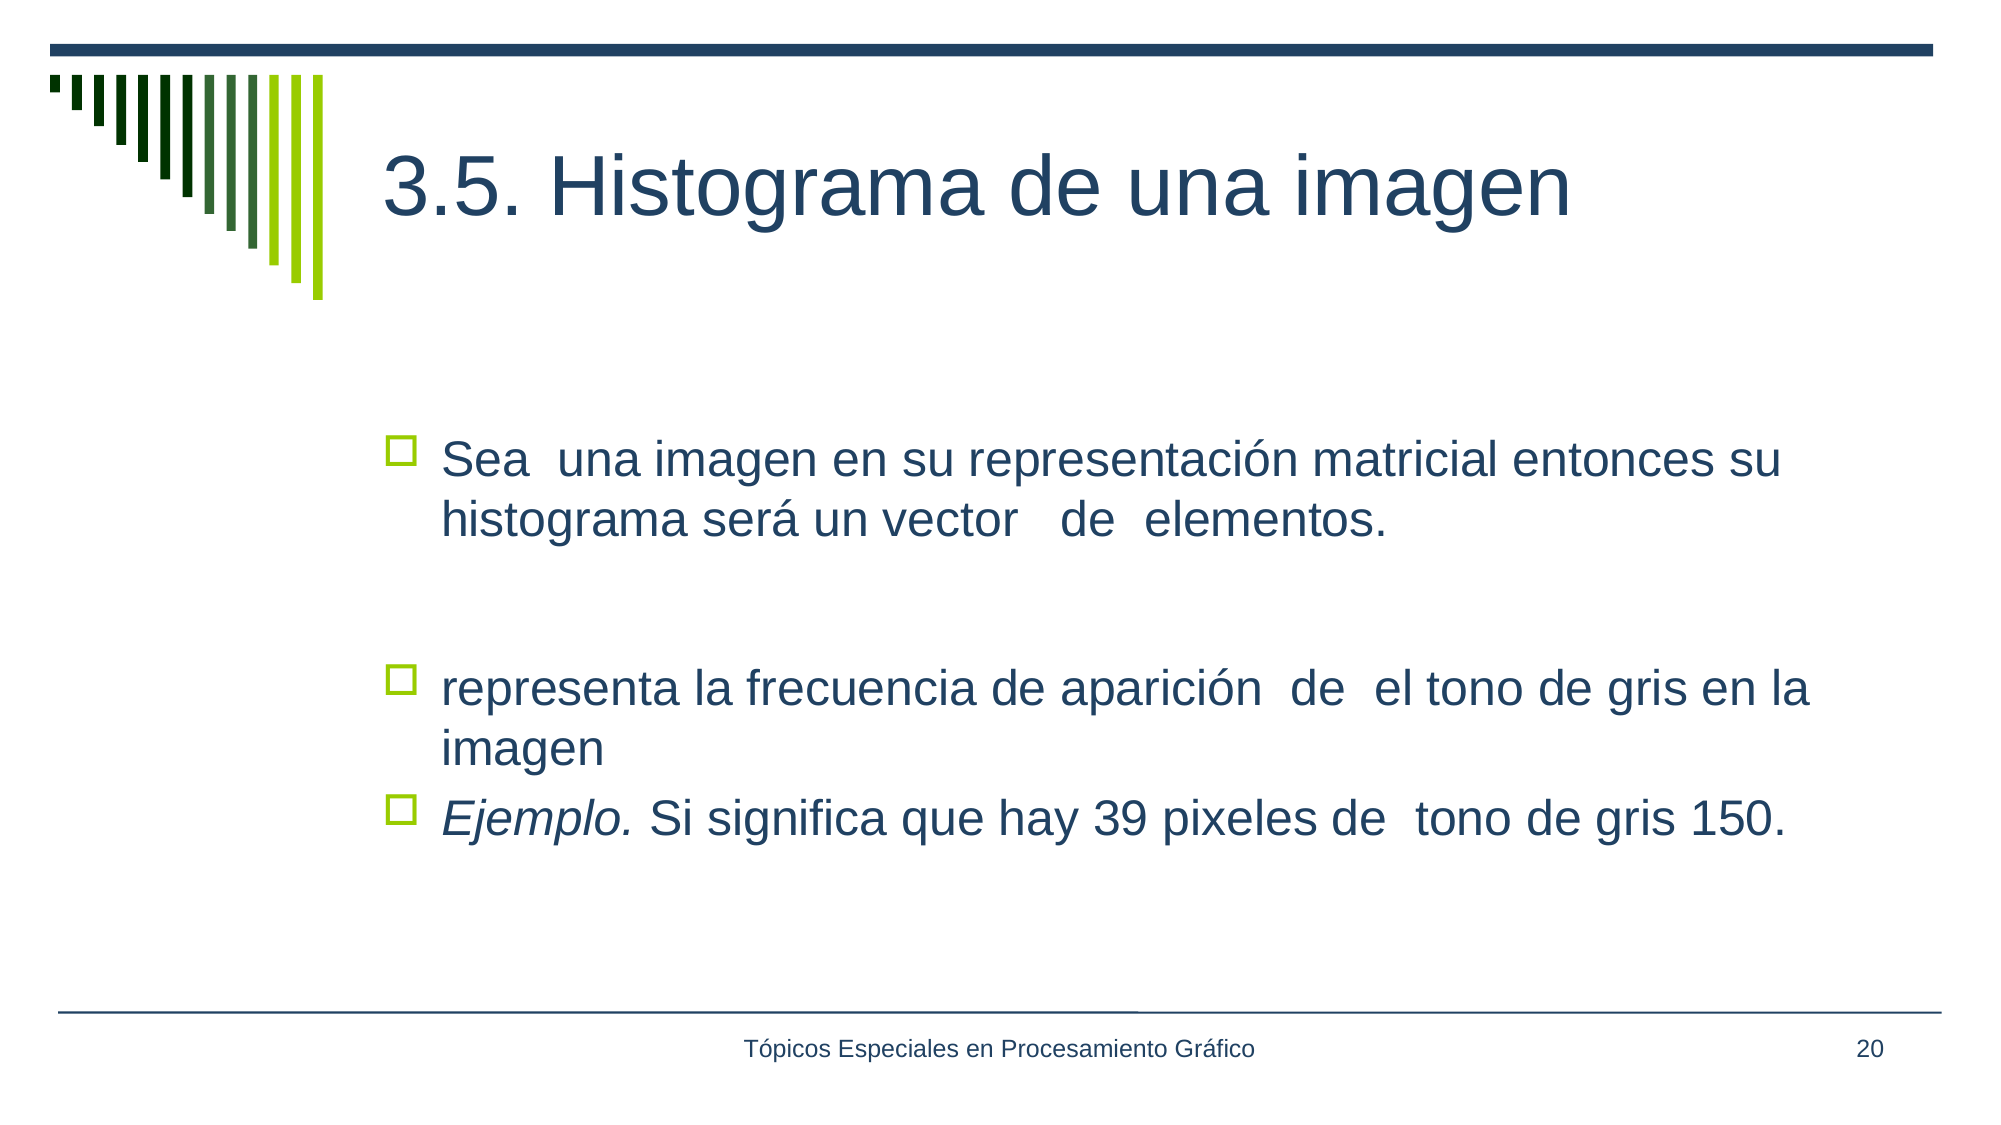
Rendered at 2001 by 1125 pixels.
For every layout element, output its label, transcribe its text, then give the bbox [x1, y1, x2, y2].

footer Tópicos Especiales en Procesamiento Gráfico [683, 1024, 1317, 1101]
title 3.5. Histograma de una imagen [366, 74, 1901, 288]
slide_number 20 [1433, 1024, 1901, 1101]
